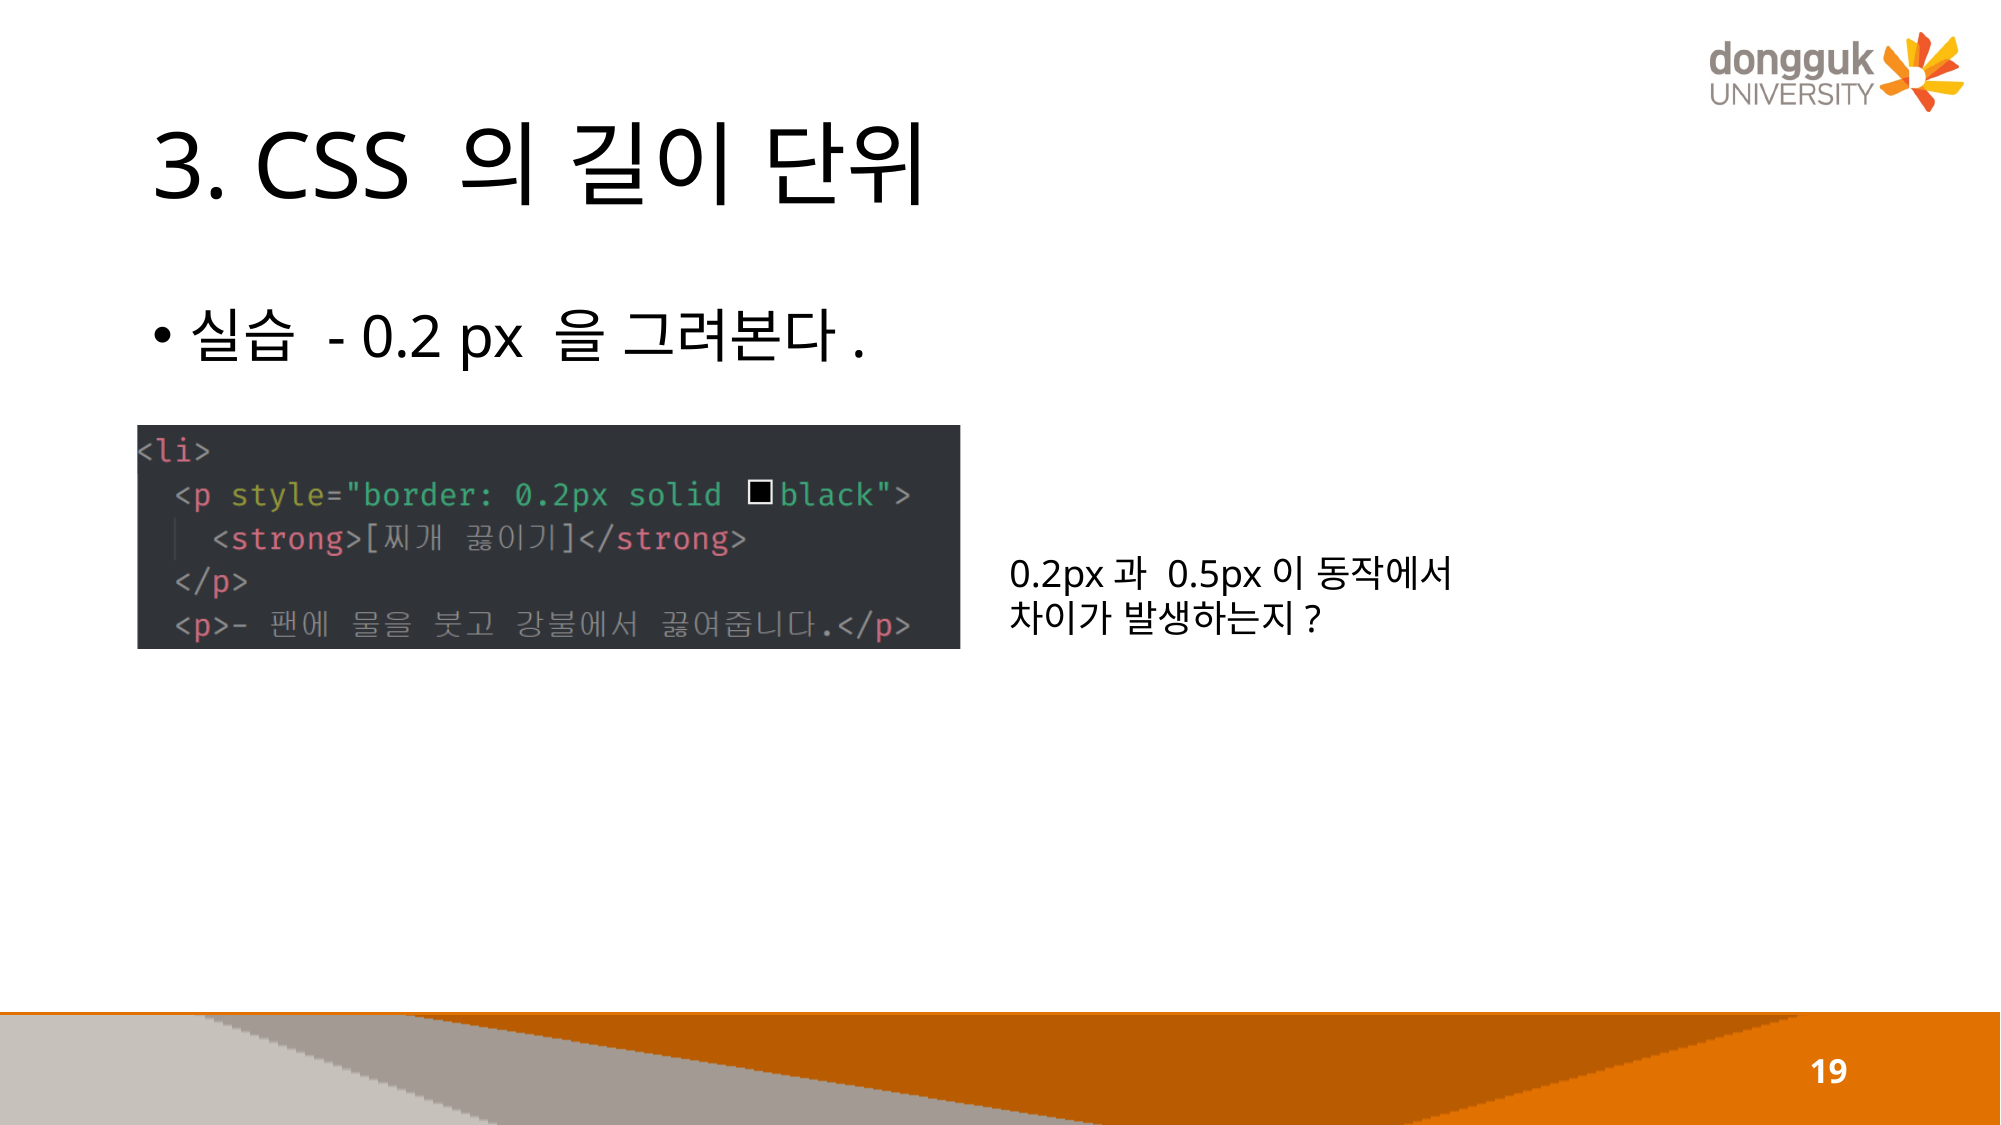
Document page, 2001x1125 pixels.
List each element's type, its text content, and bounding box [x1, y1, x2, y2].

slide_number 19 [1412, 1042, 1863, 1103]
picture [137, 425, 961, 649]
title 3. CSS 의 길이 단위 [137, 59, 1863, 278]
text_box 0.2px과 0.5px이 동작에서 차이가 발생하는지? [994, 542, 1493, 648]
list 실습 - 0.2 px 을 그려본다. [137, 299, 1863, 1014]
picture [0, 1015, 2000, 1125]
picture [1710, 32, 1964, 112]
